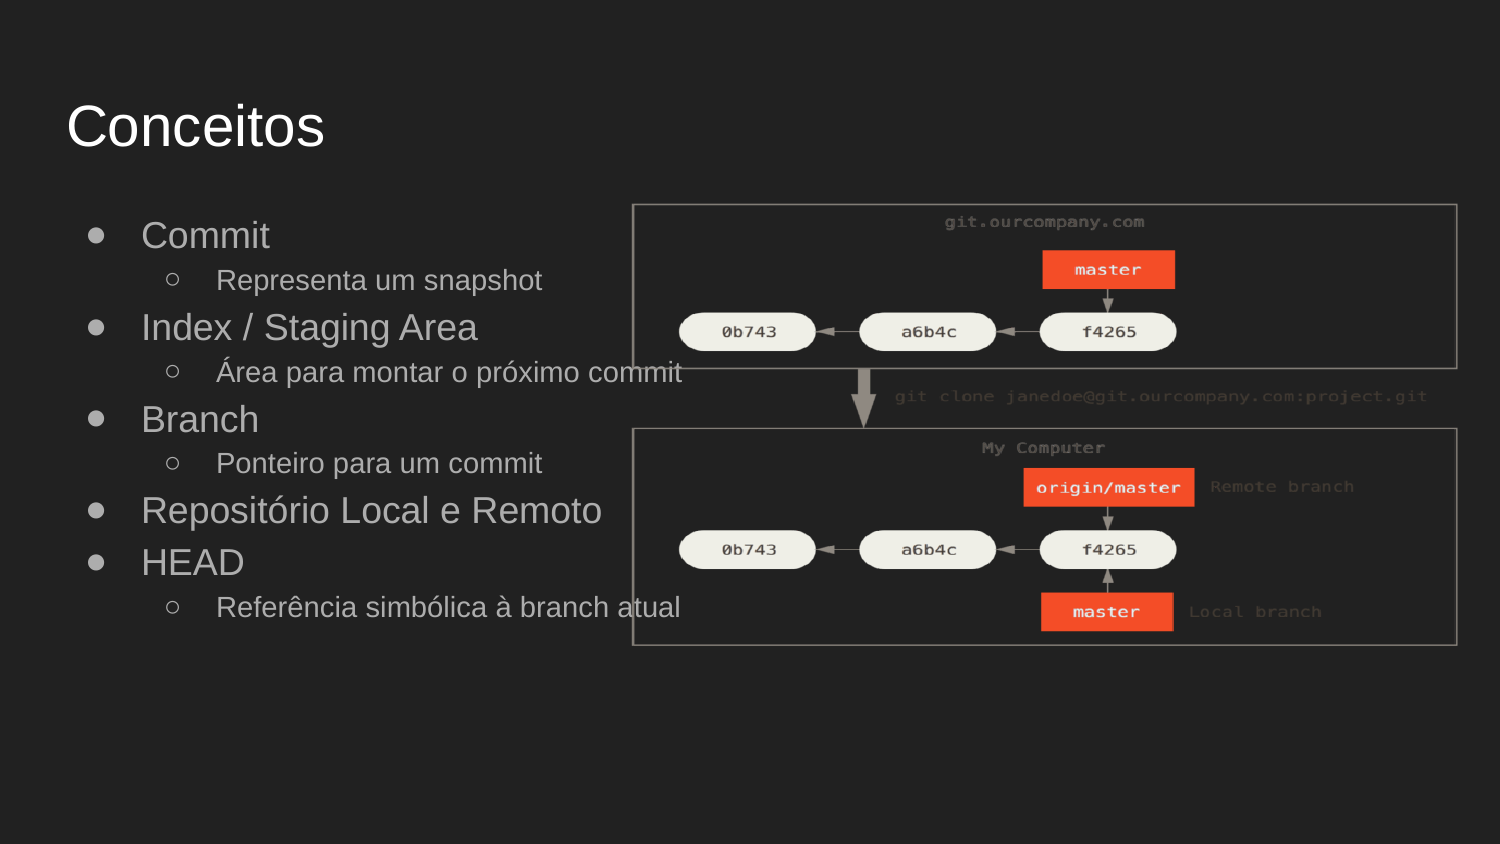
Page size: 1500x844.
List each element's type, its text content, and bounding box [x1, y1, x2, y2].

list Commit Representa um snapshot Index / Staging Area Área para montar o próximo commit Branch Ponteiro para um commit Repositório Local e Remoto HEAD Referência simbólica à branch atual [51, 189, 1449, 750]
title Conceitos [51, 72, 1449, 167]
picture [609, 183, 1480, 661]
